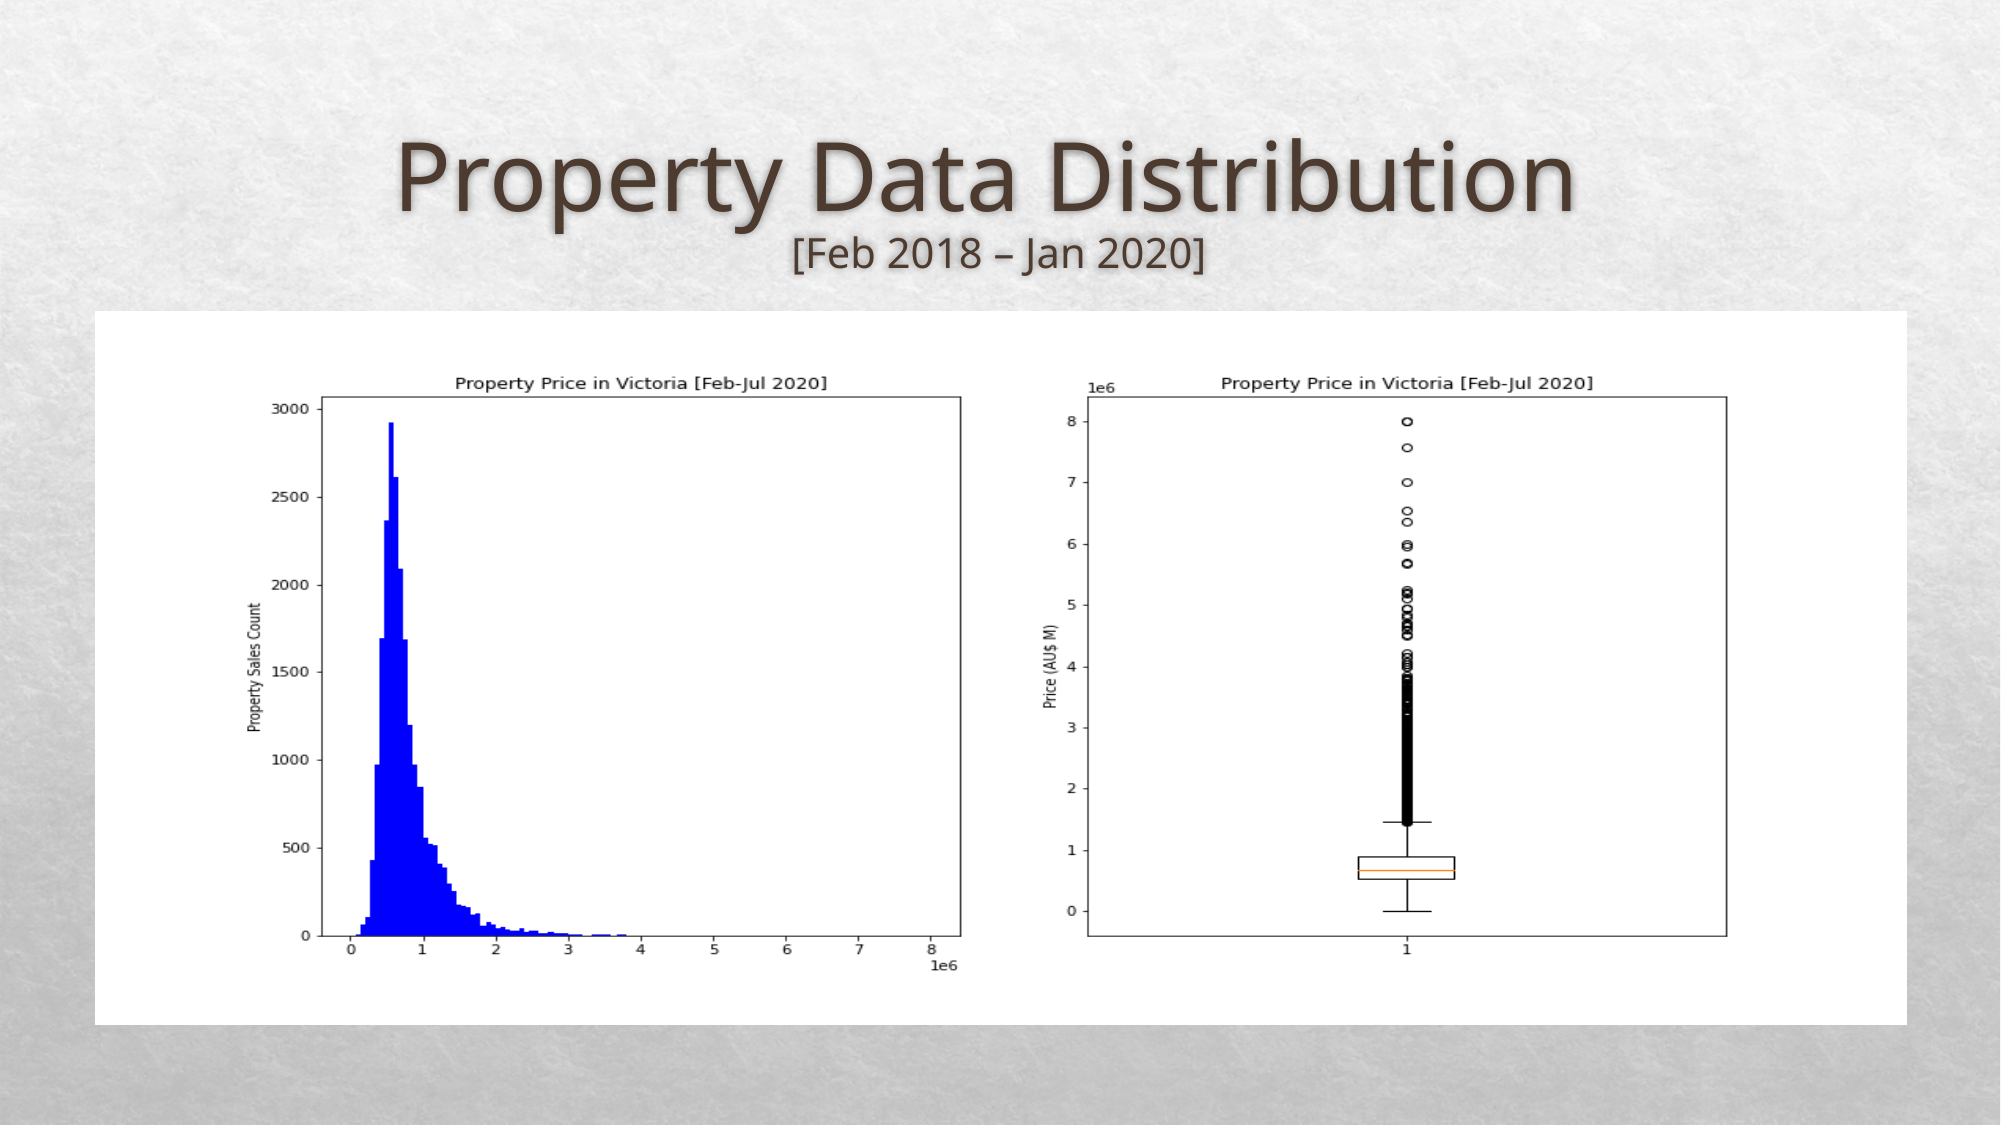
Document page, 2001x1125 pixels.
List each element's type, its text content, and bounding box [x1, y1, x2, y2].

picture [0, 0, 2001, 1125]
title Property Data Distribution [Feb 2018 – Jan 2020] [149, 99, 1849, 307]
